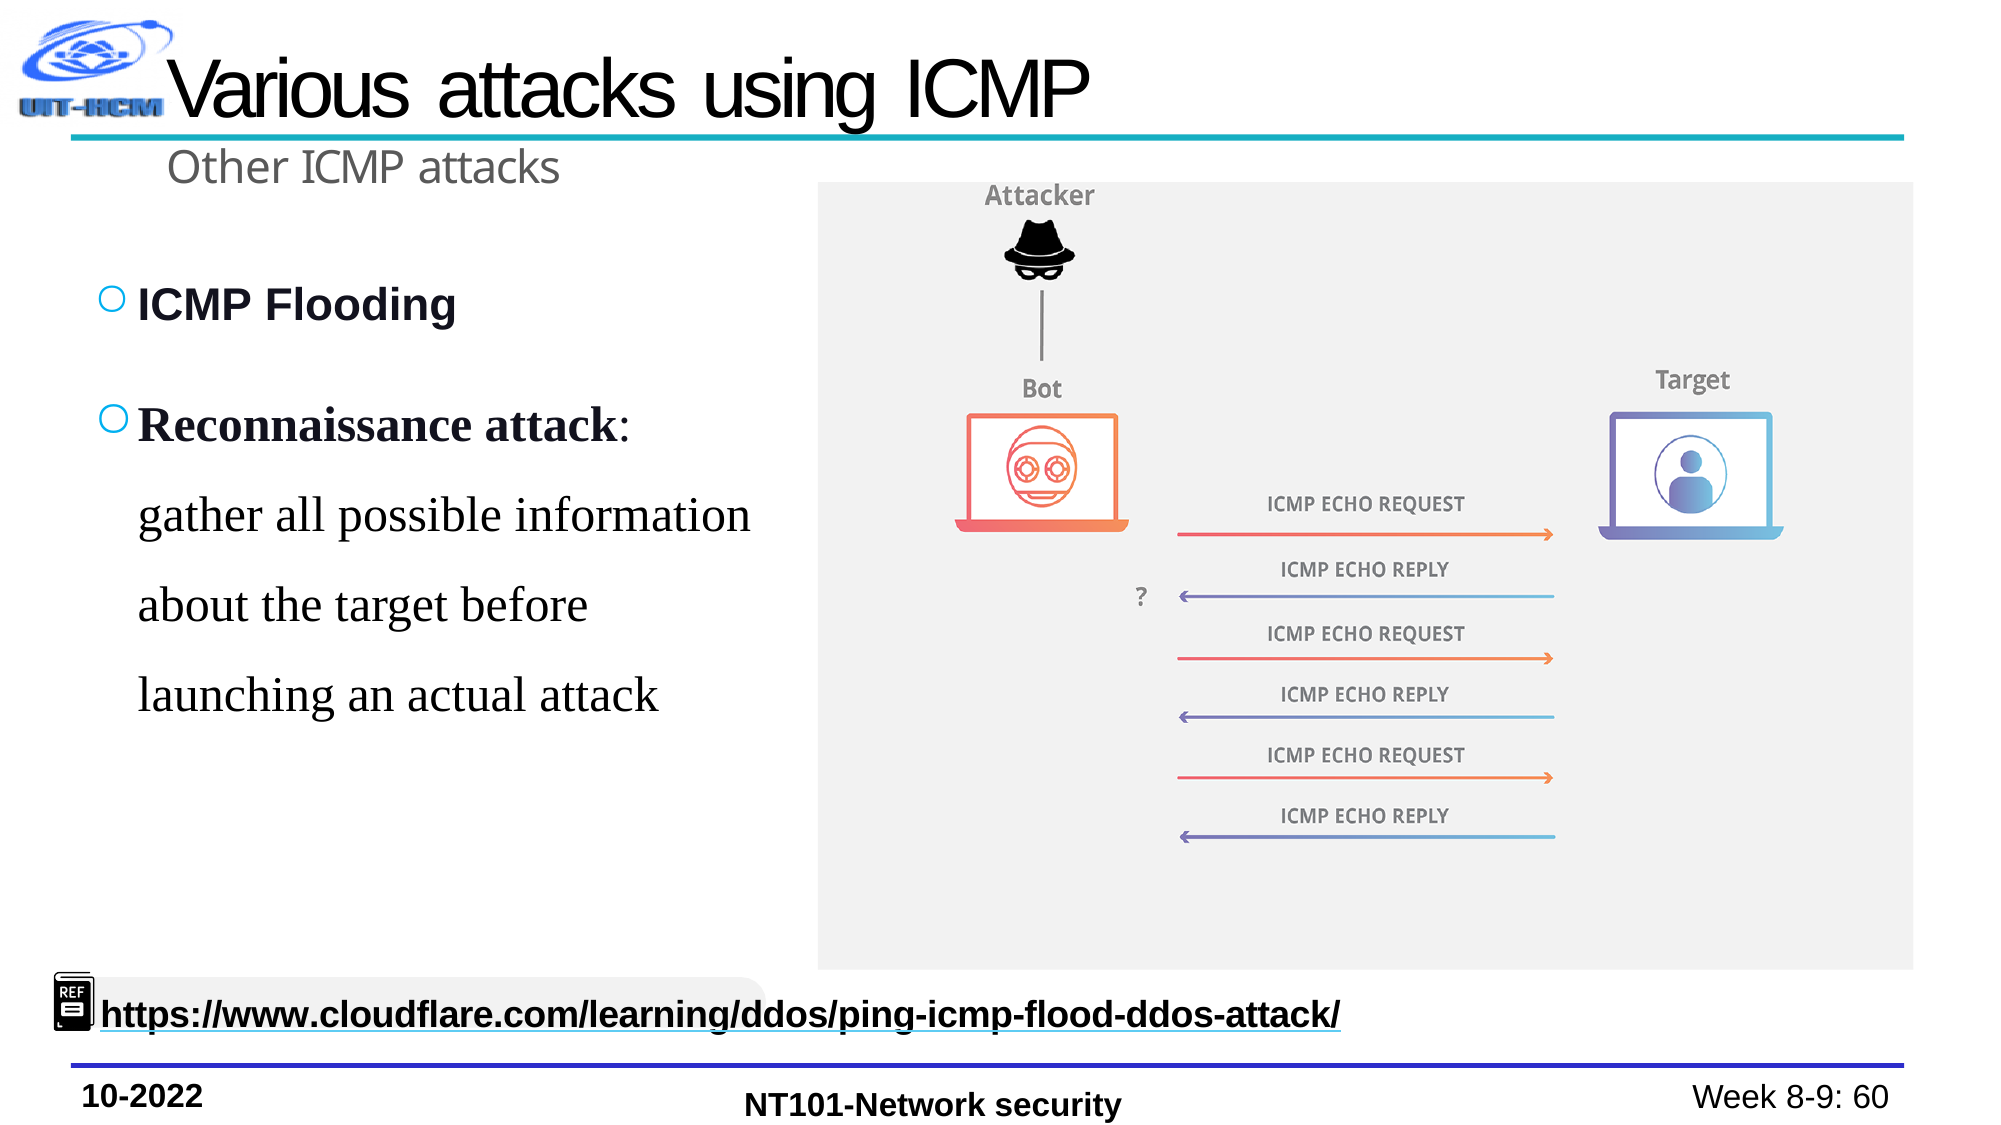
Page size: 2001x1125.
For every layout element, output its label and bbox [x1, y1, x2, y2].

text_box [91, 272, 767, 722]
title [164, 11, 1288, 207]
text_box [817, 182, 1914, 970]
text_box [51, 969, 1351, 1036]
picture [0, 8, 193, 127]
